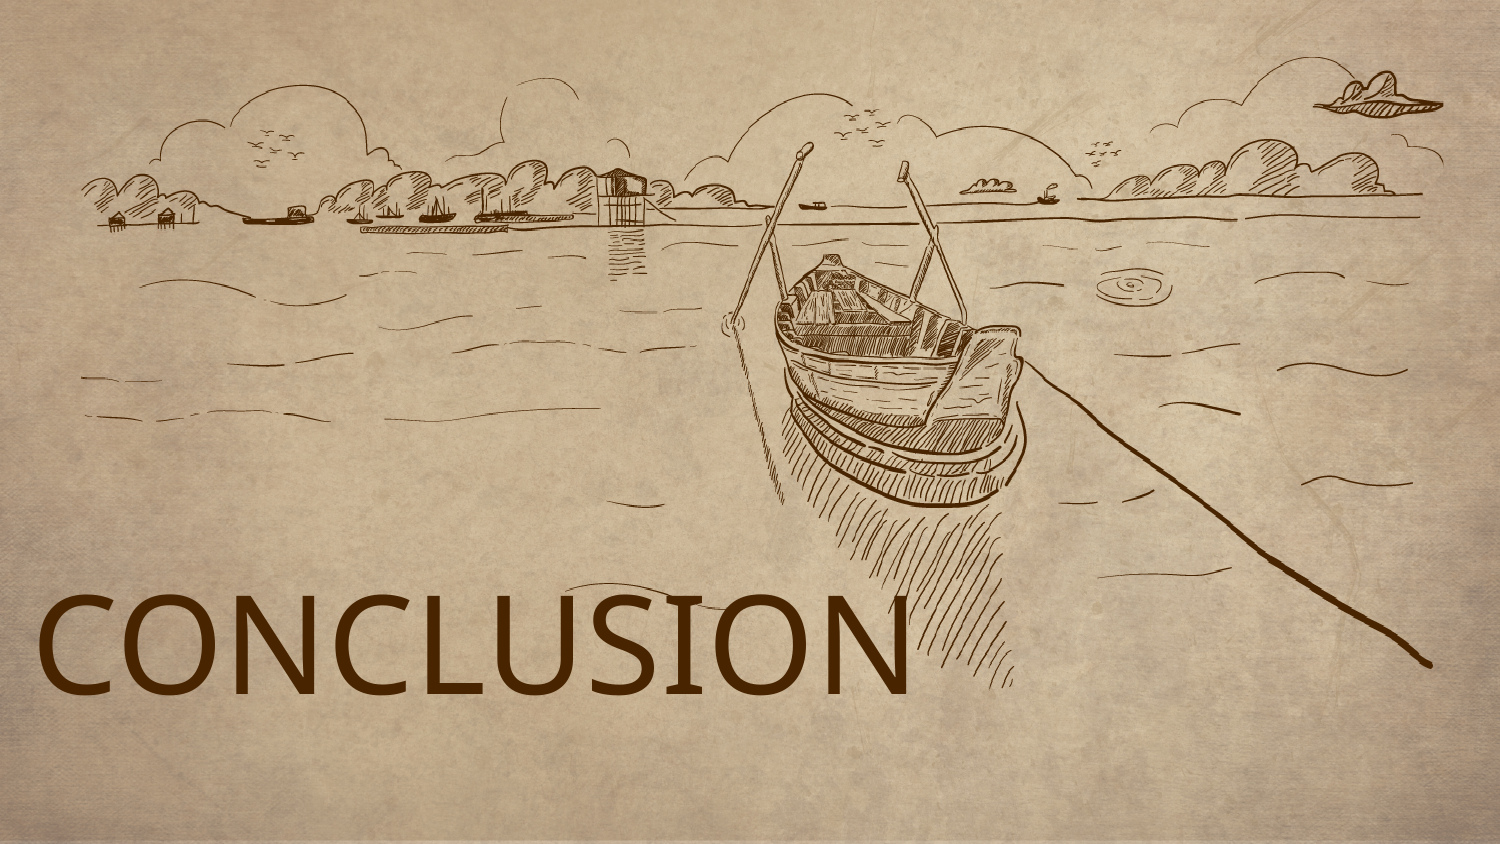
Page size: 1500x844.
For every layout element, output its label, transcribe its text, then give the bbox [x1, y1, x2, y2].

title CONCLUSION [0, 435, 953, 844]
picture [0, 0, 1500, 844]
